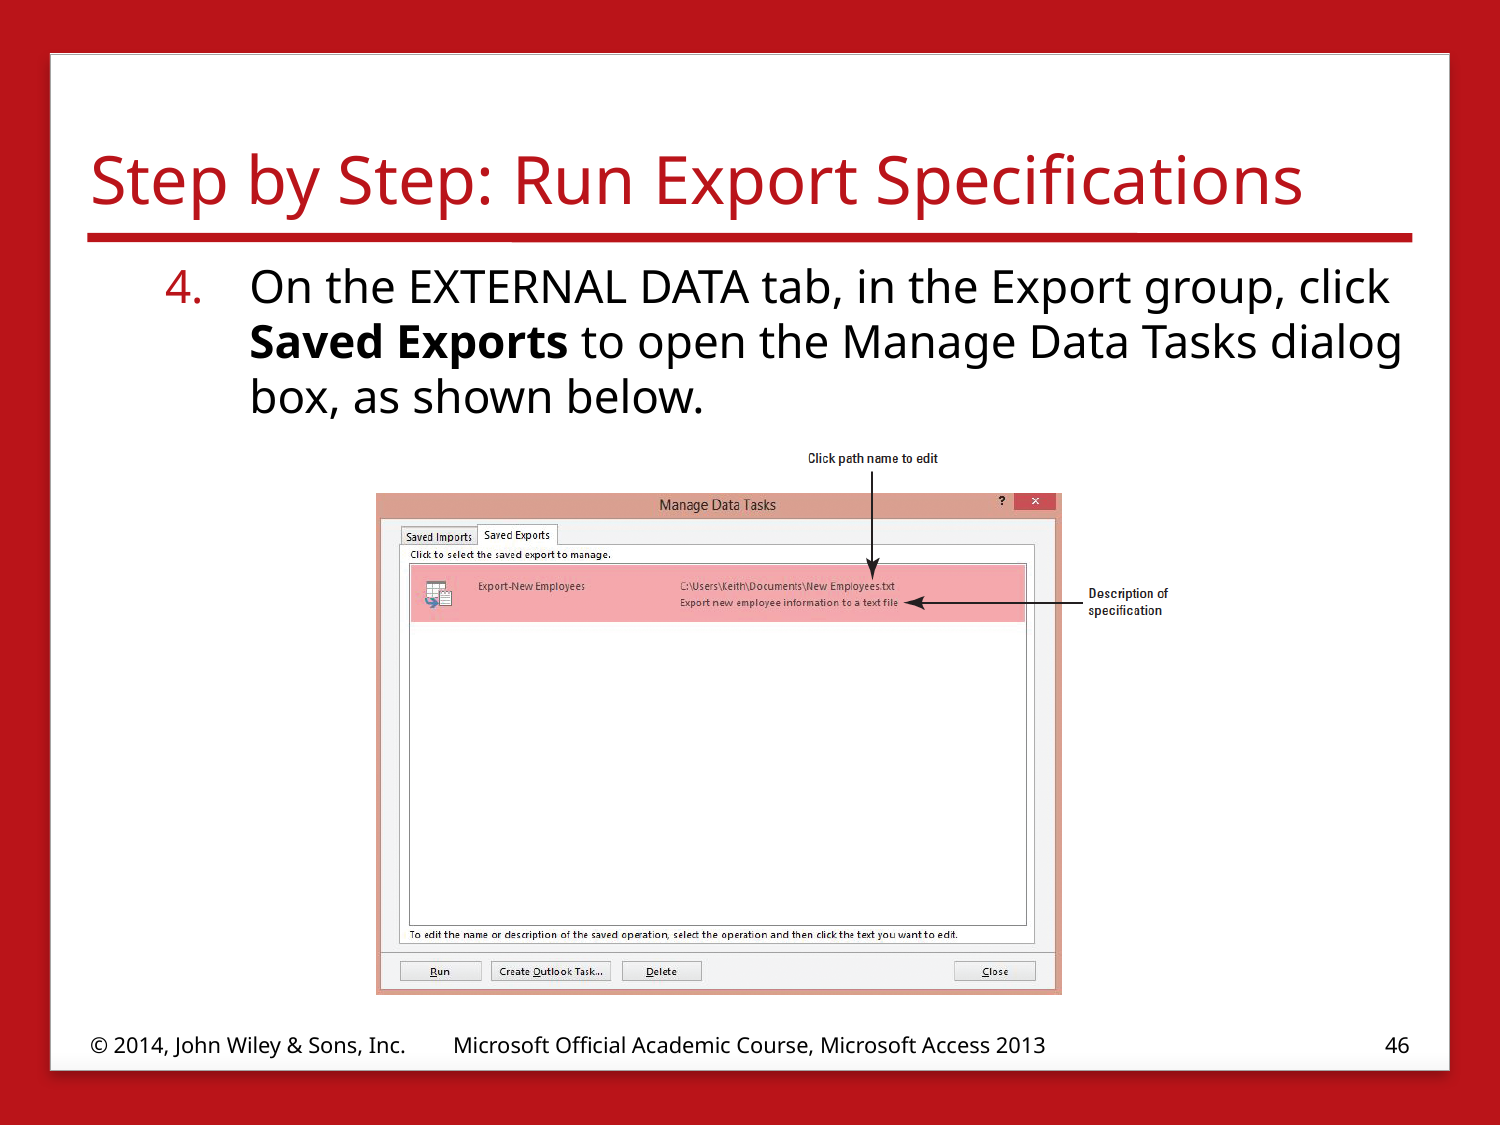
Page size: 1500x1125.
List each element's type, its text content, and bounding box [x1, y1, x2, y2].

list On the EXTERNAL DATA tab, in the Export group, click Saved Exports to open the Manage Data Tasks dialog box, as shown below. [75, 249, 1425, 1063]
footer Microsoft Official Academic Course, Microsoft Access 2013 [431, 1024, 1069, 1103]
title Step by Step: Run Export Specifications [74, 74, 1426, 226]
picture [370, 444, 1178, 1001]
slide_number © 2014, John Wiley & Sons, Inc. [74, 1024, 426, 1103]
slide_number 46 [1074, 1024, 1426, 1103]
